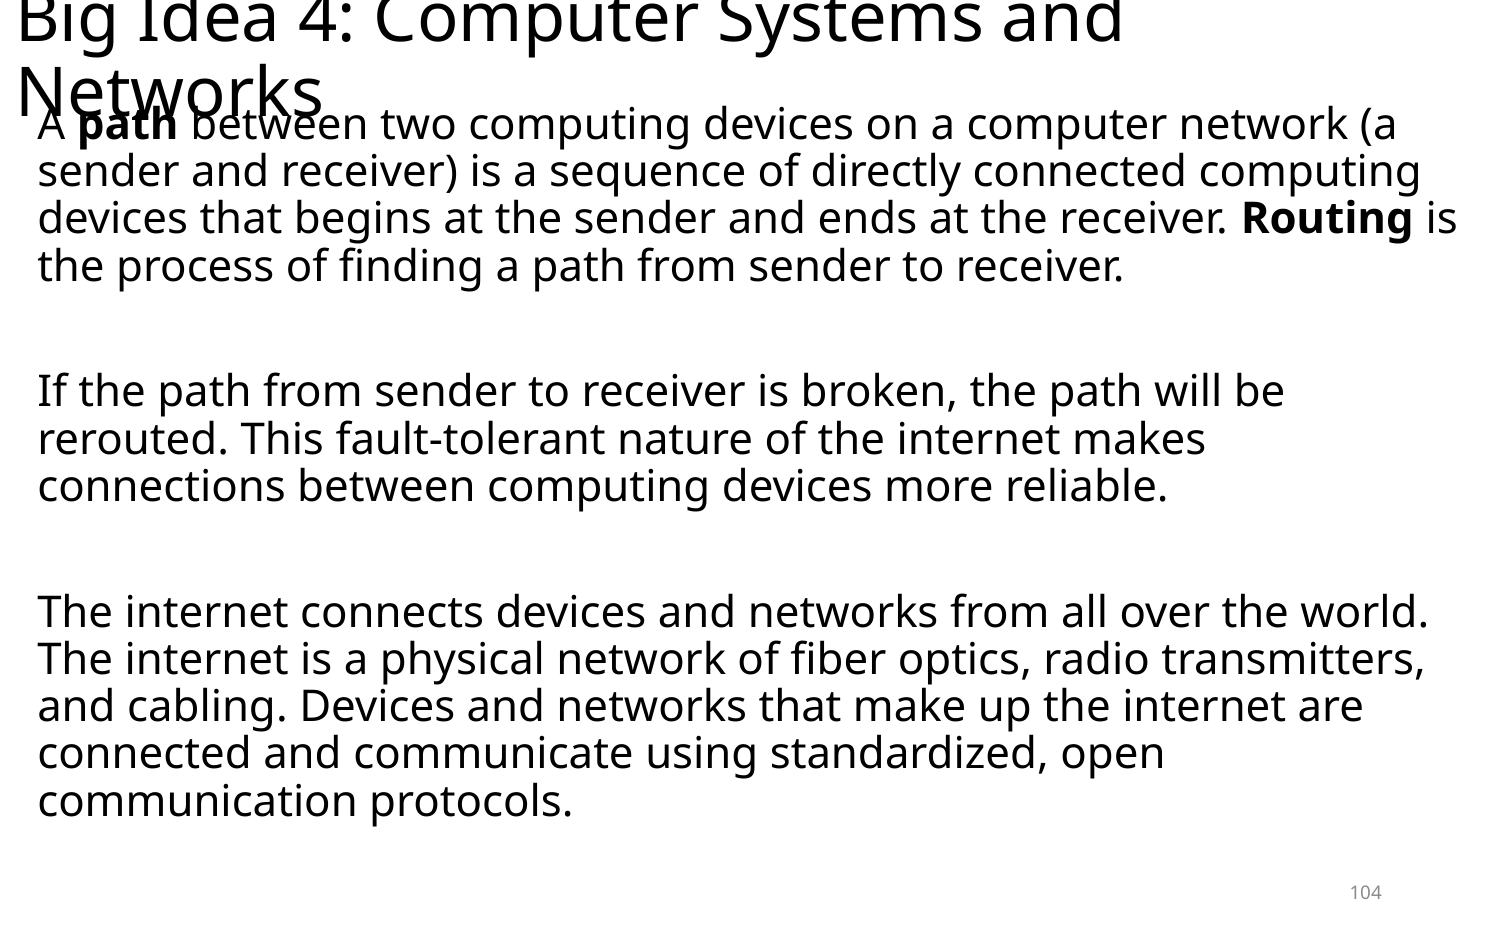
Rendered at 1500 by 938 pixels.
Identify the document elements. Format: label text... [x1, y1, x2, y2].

slide_number 104 [1059, 868, 1397, 919]
list ﻿A path between two computing devices on a computer network (a sender and receiver) is a sequence of directly connected computing devices that begins at the sender and ends at the receiver. Routing is the process of finding a path from sender to receiver. ﻿If the path from sender to receiver is broken, the path will be rerouted. This fault-tolerant nature of the internet makes connections between computing devices more reliable. ﻿The internet connects devices and networks from all over the world. The internet is a physical network of fiber optics, radio transmitters, and cabling. Devices and networks that make up the internet are connected and communicate using standardized, open communication protocols. [22, 94, 1473, 919]
title Big Idea 4: Computer Systems and Networks [0, 0, 1294, 114]
